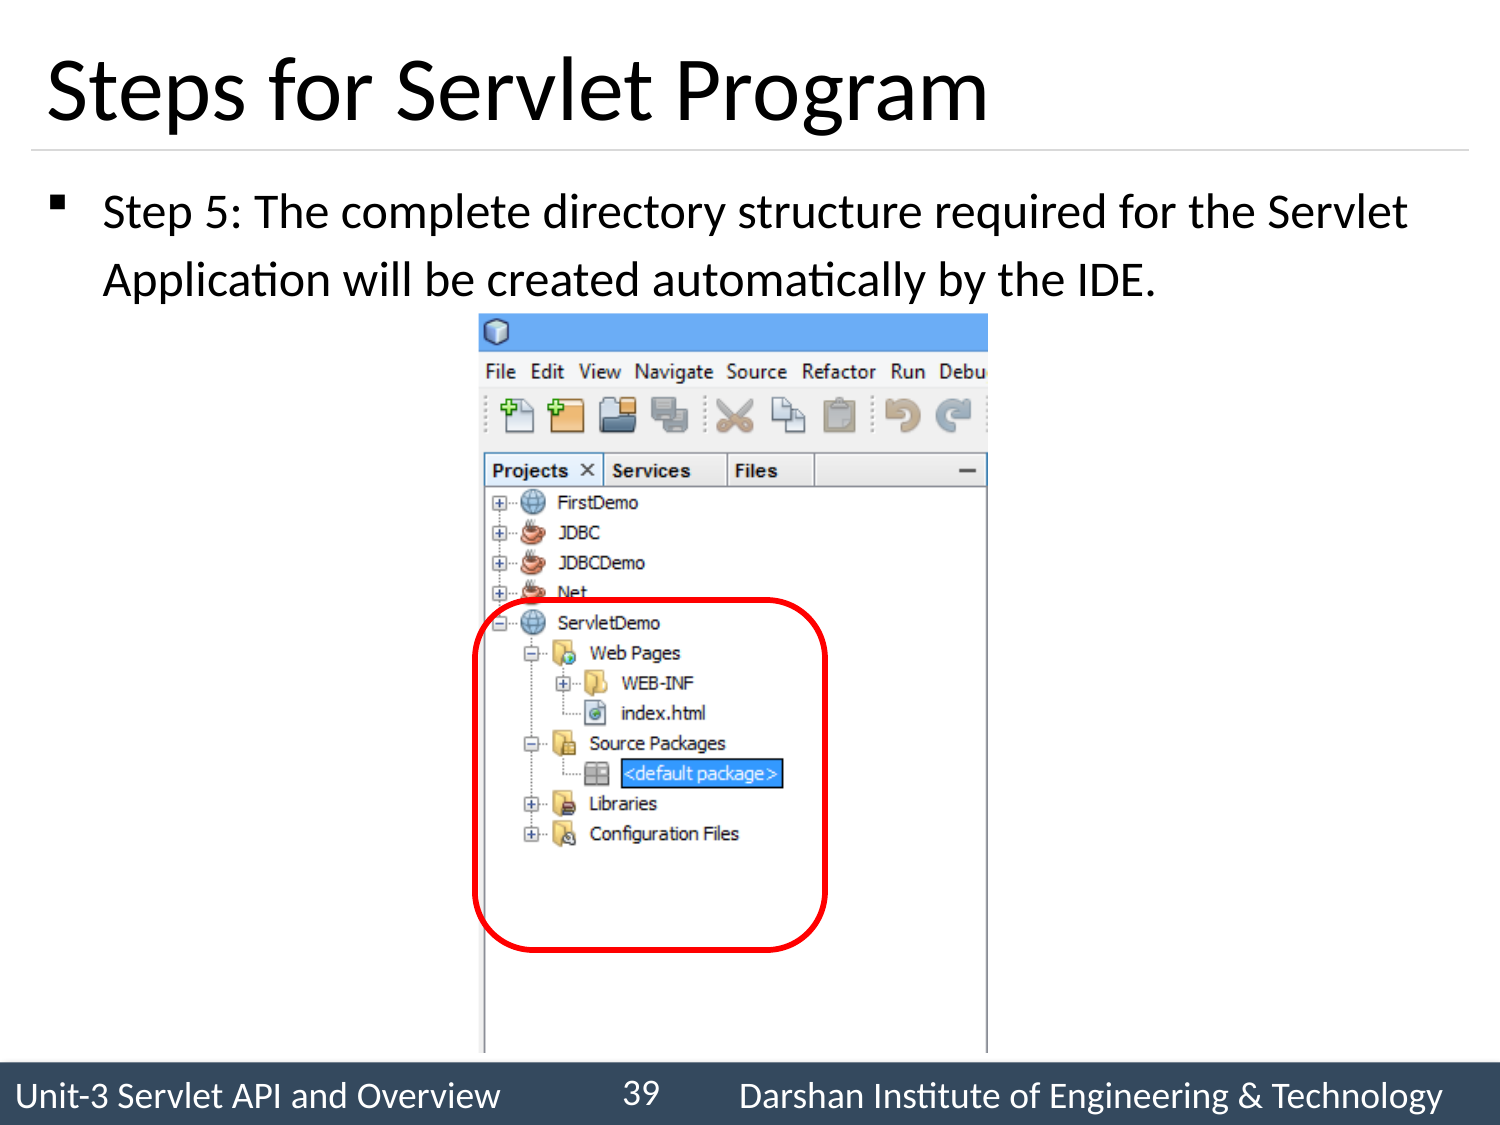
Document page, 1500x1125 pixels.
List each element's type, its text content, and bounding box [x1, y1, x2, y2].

slide_number 39 [575, 1061, 675, 1121]
picture [474, 312, 988, 1053]
title Steps for Servlet Program [31, 17, 1469, 150]
list Step 5: The complete directory structure required for the Servlet Application will be created automatically by the IDE. [31, 162, 1469, 1038]
